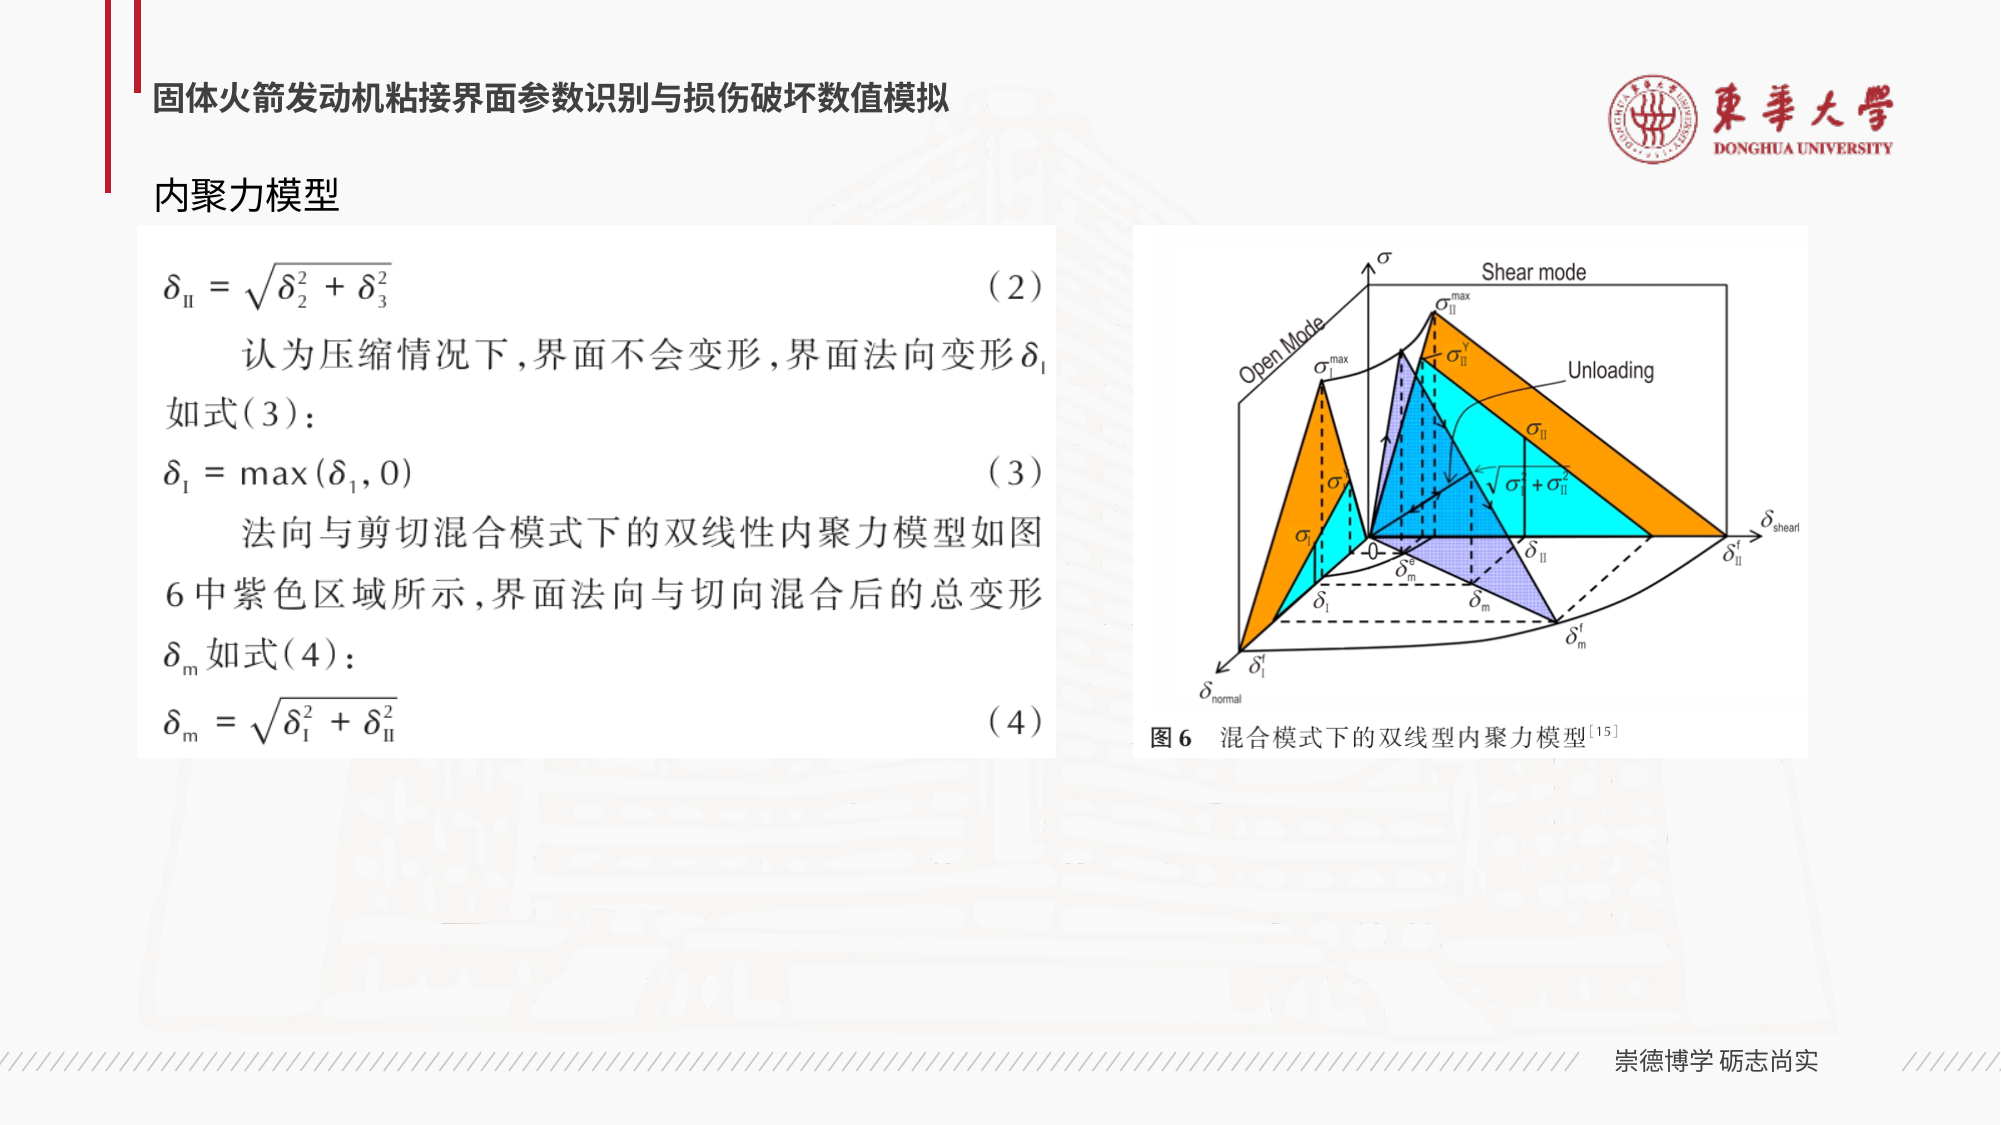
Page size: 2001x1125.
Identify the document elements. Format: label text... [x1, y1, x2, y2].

picture [137, 71, 1923, 1043]
title 固体火箭发动机粘接界面参数识别与损伤破坏数值模拟 [137, 73, 1587, 165]
